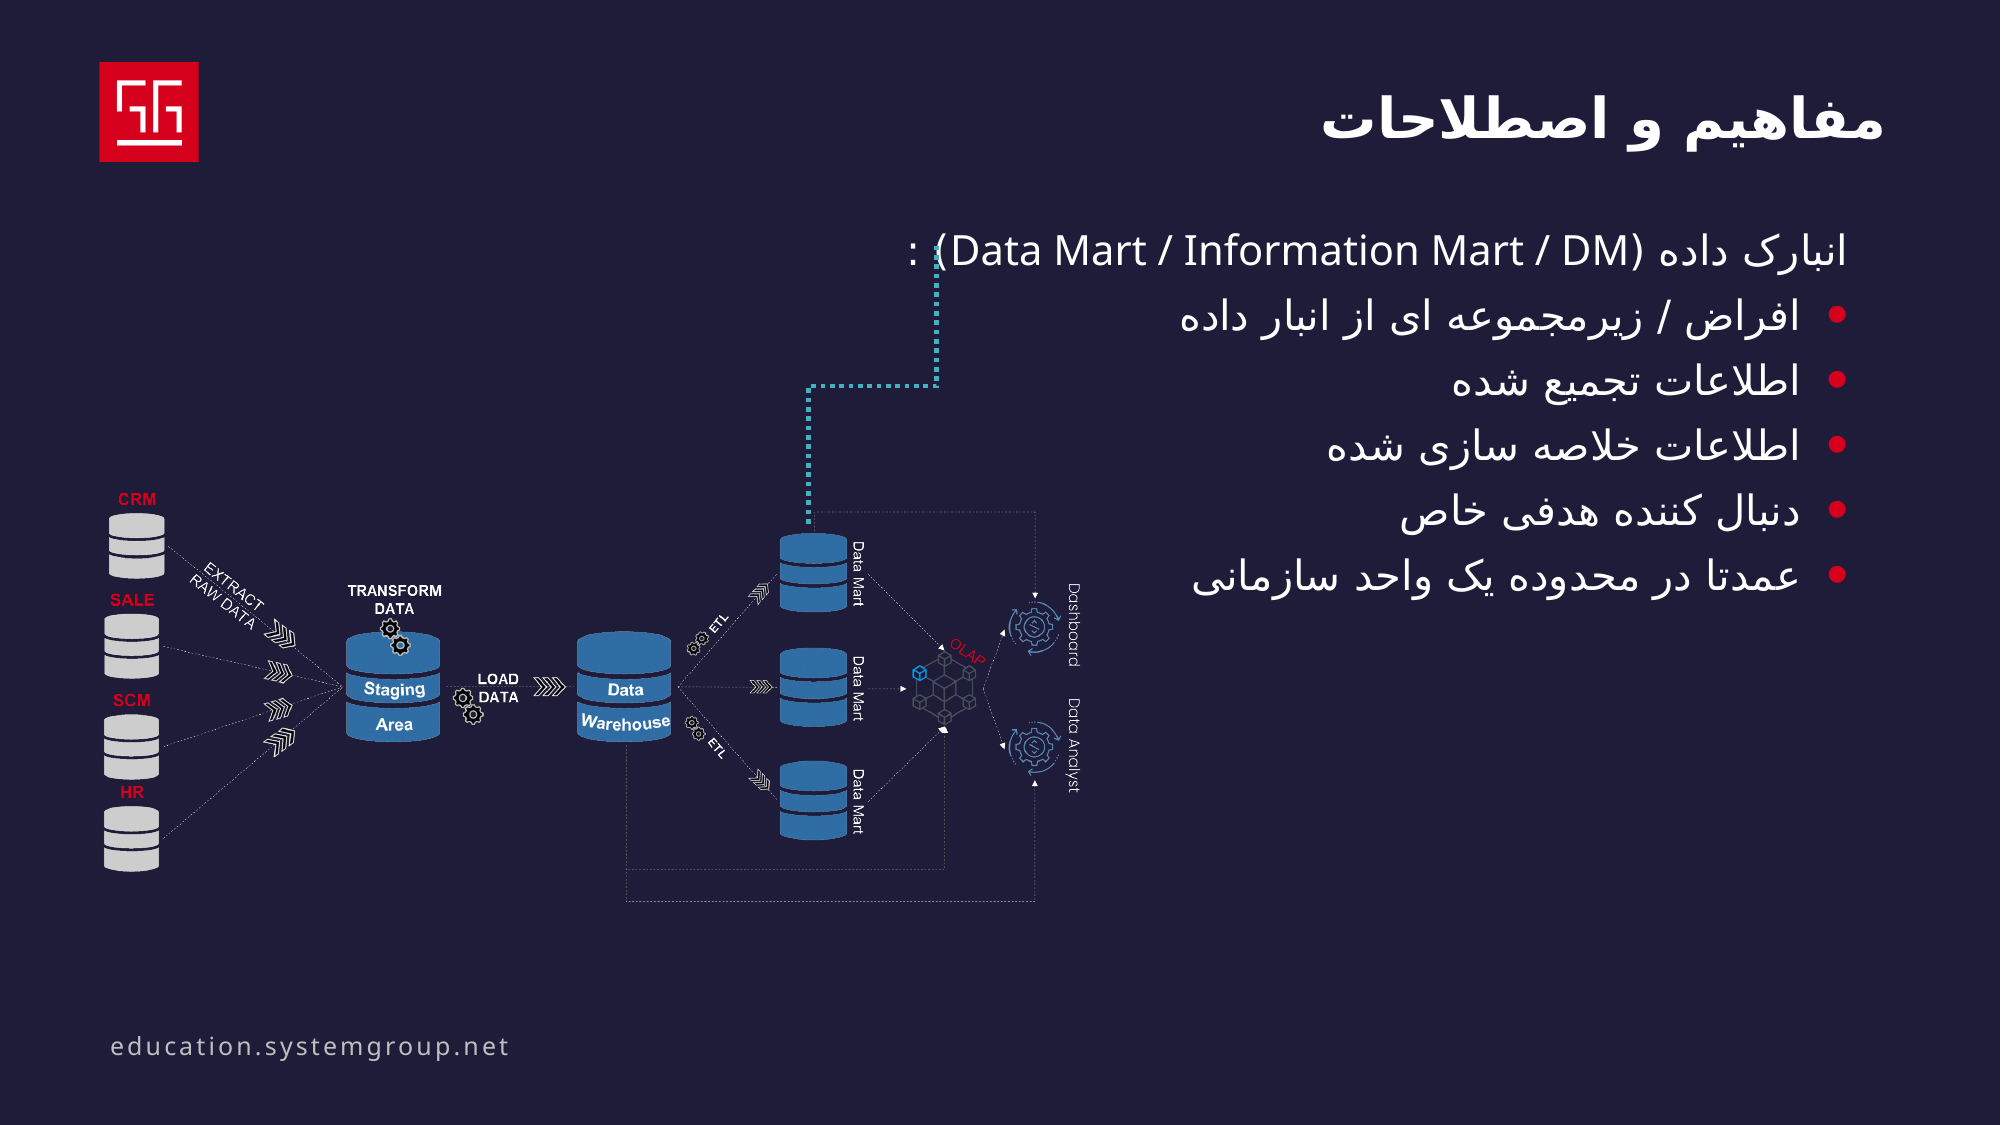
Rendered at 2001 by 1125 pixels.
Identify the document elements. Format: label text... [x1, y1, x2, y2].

picture [99, 62, 199, 162]
text_box education.systemgroup.net [95, 1023, 524, 1068]
text_box مفاهیم و اصطلاحات [236, 74, 1901, 157]
text_box انبارک داده (Data Mart / Information Mart / DM) : افراض / زیرمجموعه ای از انبار داده اطلاعات تجمیع شده اطلاعات خلاصه سازی شده دنبال کننده هدفی خاص عمدتا در محدوده یک واحد سازمانی [114, 201, 1901, 606]
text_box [732, 321, 1014, 450]
picture [99, 479, 1089, 902]
